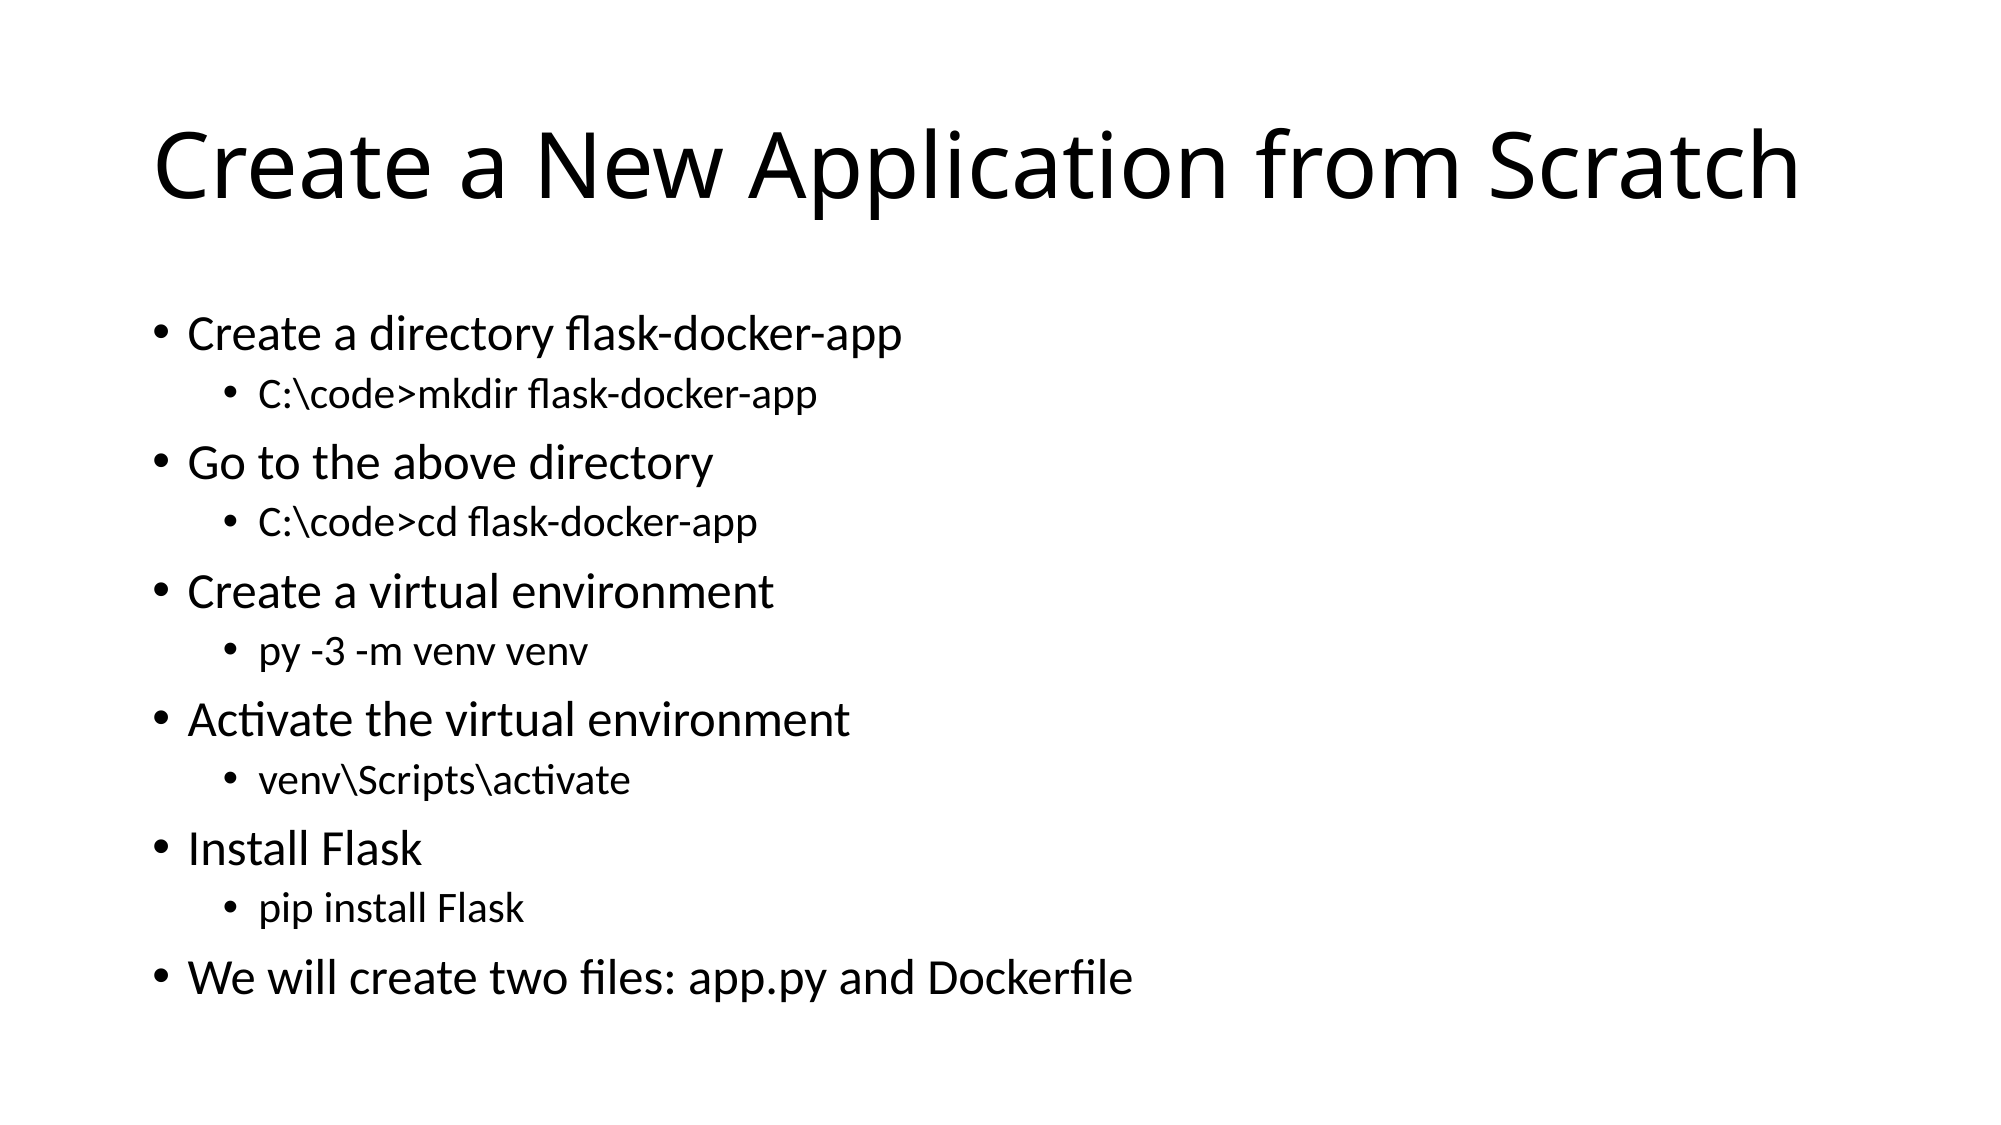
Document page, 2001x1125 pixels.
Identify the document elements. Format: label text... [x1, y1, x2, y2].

list Create a directory flask-docker-app C:\code>mkdir flask-docker-app Go to the above directory C:\code>cd flask-docker-app Create a virtual environment py -3 -m venv venv Activate the virtual environment venv\Scripts\activate Install Flask pip install Flask We will create two files: app.py and Dockerfile [137, 299, 1863, 1014]
title Create a New Application from Scratch [137, 59, 1863, 278]
